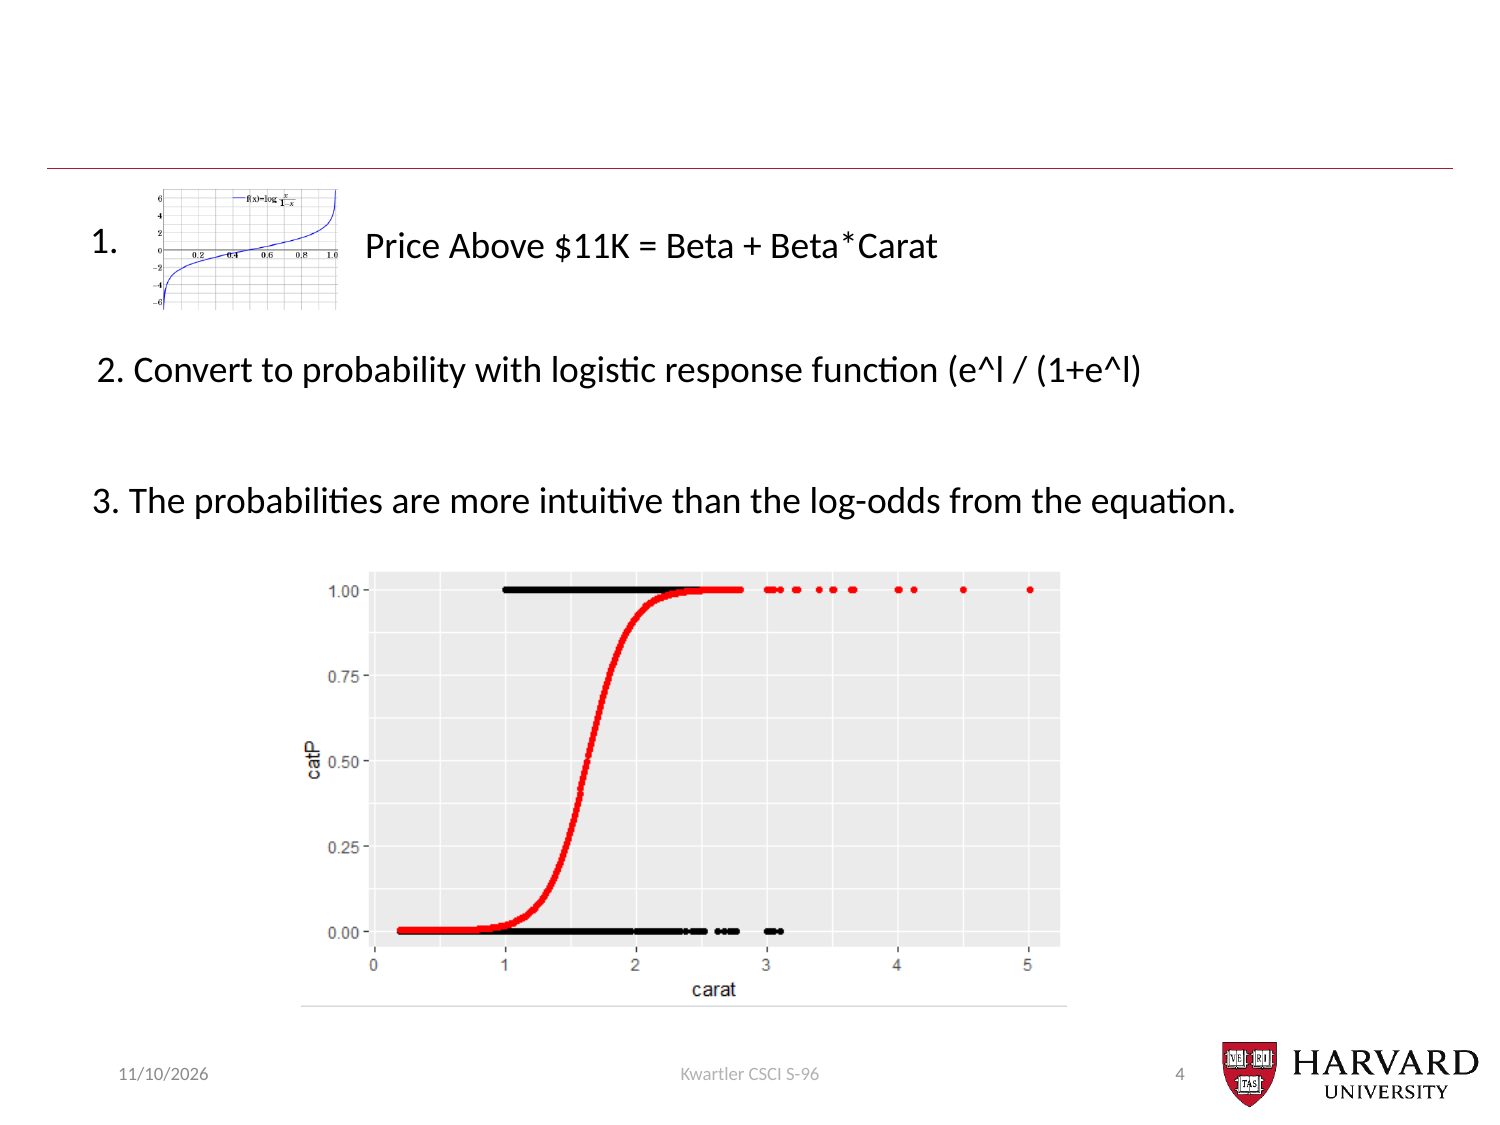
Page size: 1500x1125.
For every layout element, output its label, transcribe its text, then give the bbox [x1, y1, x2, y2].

text_box 2. Convert to probability with logistic response function (e^l / (1+e^l) [81, 337, 1159, 398]
picture [153, 189, 338, 310]
picture [1200, 1024, 1500, 1125]
slide_number 4 [1059, 1042, 1200, 1103]
text_box 1. [75, 208, 143, 269]
text_box Price Above $11K = Beta + Beta*Carat [350, 213, 954, 273]
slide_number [103, 1042, 441, 1103]
footer Kwartler CSCI S-96 [496, 1042, 1004, 1103]
text_box 3. The probabilities are more intuitive than the log-odds from the equation. [77, 468, 1254, 529]
picture [301, 564, 1067, 1007]
